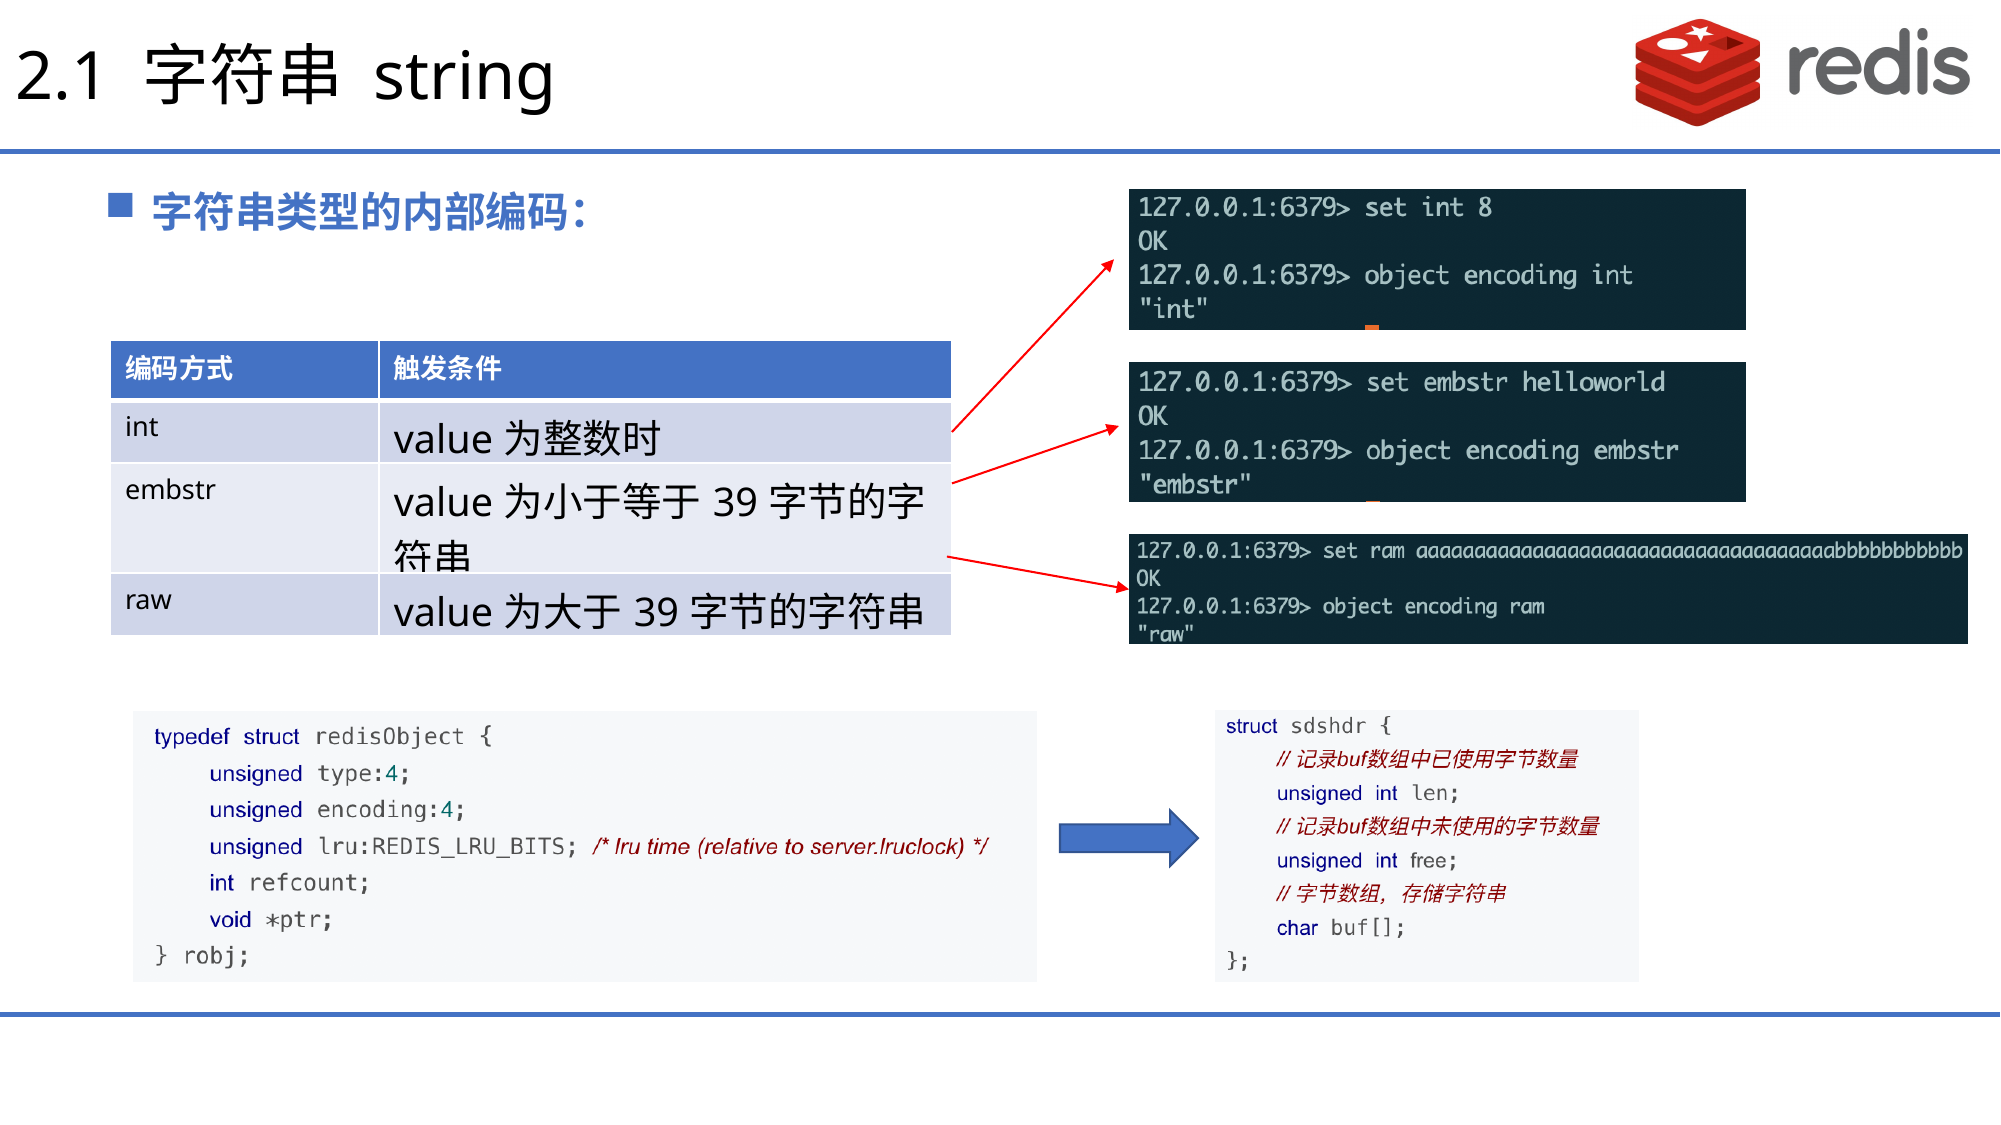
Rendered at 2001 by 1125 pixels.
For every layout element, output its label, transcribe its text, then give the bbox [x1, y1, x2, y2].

table_cell value为小于等于39字节的字符串 [380, 464, 951, 572]
picture [1215, 710, 1639, 982]
picture [1128, 362, 1746, 502]
table_cell embstr [111, 464, 378, 572]
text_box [946, 556, 1129, 590]
picture [1128, 534, 1968, 644]
table_cell int [111, 403, 378, 462]
picture [1128, 189, 1746, 330]
text_box 字符串类型的内部编码： [89, 178, 598, 244]
table_header 触发条件 [380, 341, 951, 398]
table_cell value为整数时 [380, 403, 951, 462]
picture [1632, 15, 1973, 130]
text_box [951, 425, 1119, 484]
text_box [951, 259, 1114, 425]
table_cell raw [111, 574, 378, 635]
text_box [1058, 807, 1200, 869]
title 2.1 字符串 string [0, 27, 598, 130]
table_cell value为大于39字节的字符串 [380, 574, 951, 635]
picture [133, 711, 1037, 982]
table_header 编码方式 [111, 341, 378, 398]
